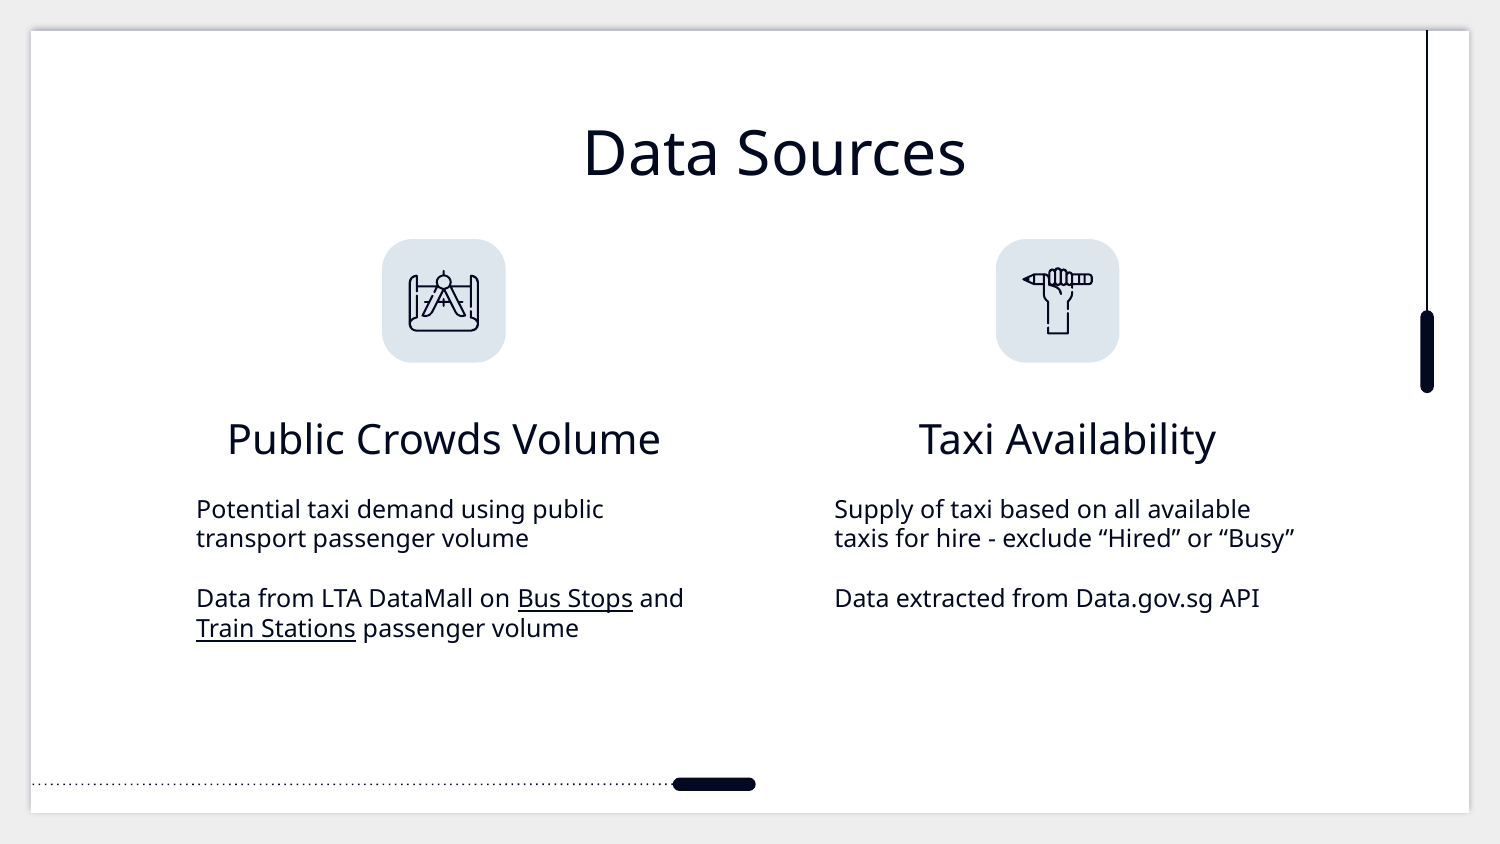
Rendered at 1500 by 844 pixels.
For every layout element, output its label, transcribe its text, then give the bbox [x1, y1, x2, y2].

subtitle Supply of taxi based on all available taxis for hire - exclude “Hired” or “Busy” Data extracted from Data.gov.sg API [819, 478, 1317, 708]
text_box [1022, 266, 1093, 335]
text_box [995, 239, 1120, 363]
subtitle Potential taxi demand using public transport passenger volume Data from LTA DataMall on Bus Stops and Train Stations passenger volume [181, 478, 707, 687]
subtitle Taxi Availability [891, 386, 1244, 478]
text_box [382, 239, 506, 363]
text_box [408, 269, 479, 332]
subtitle Public Crowds Volume [185, 386, 703, 479]
title Data Sources [143, 98, 1407, 192]
